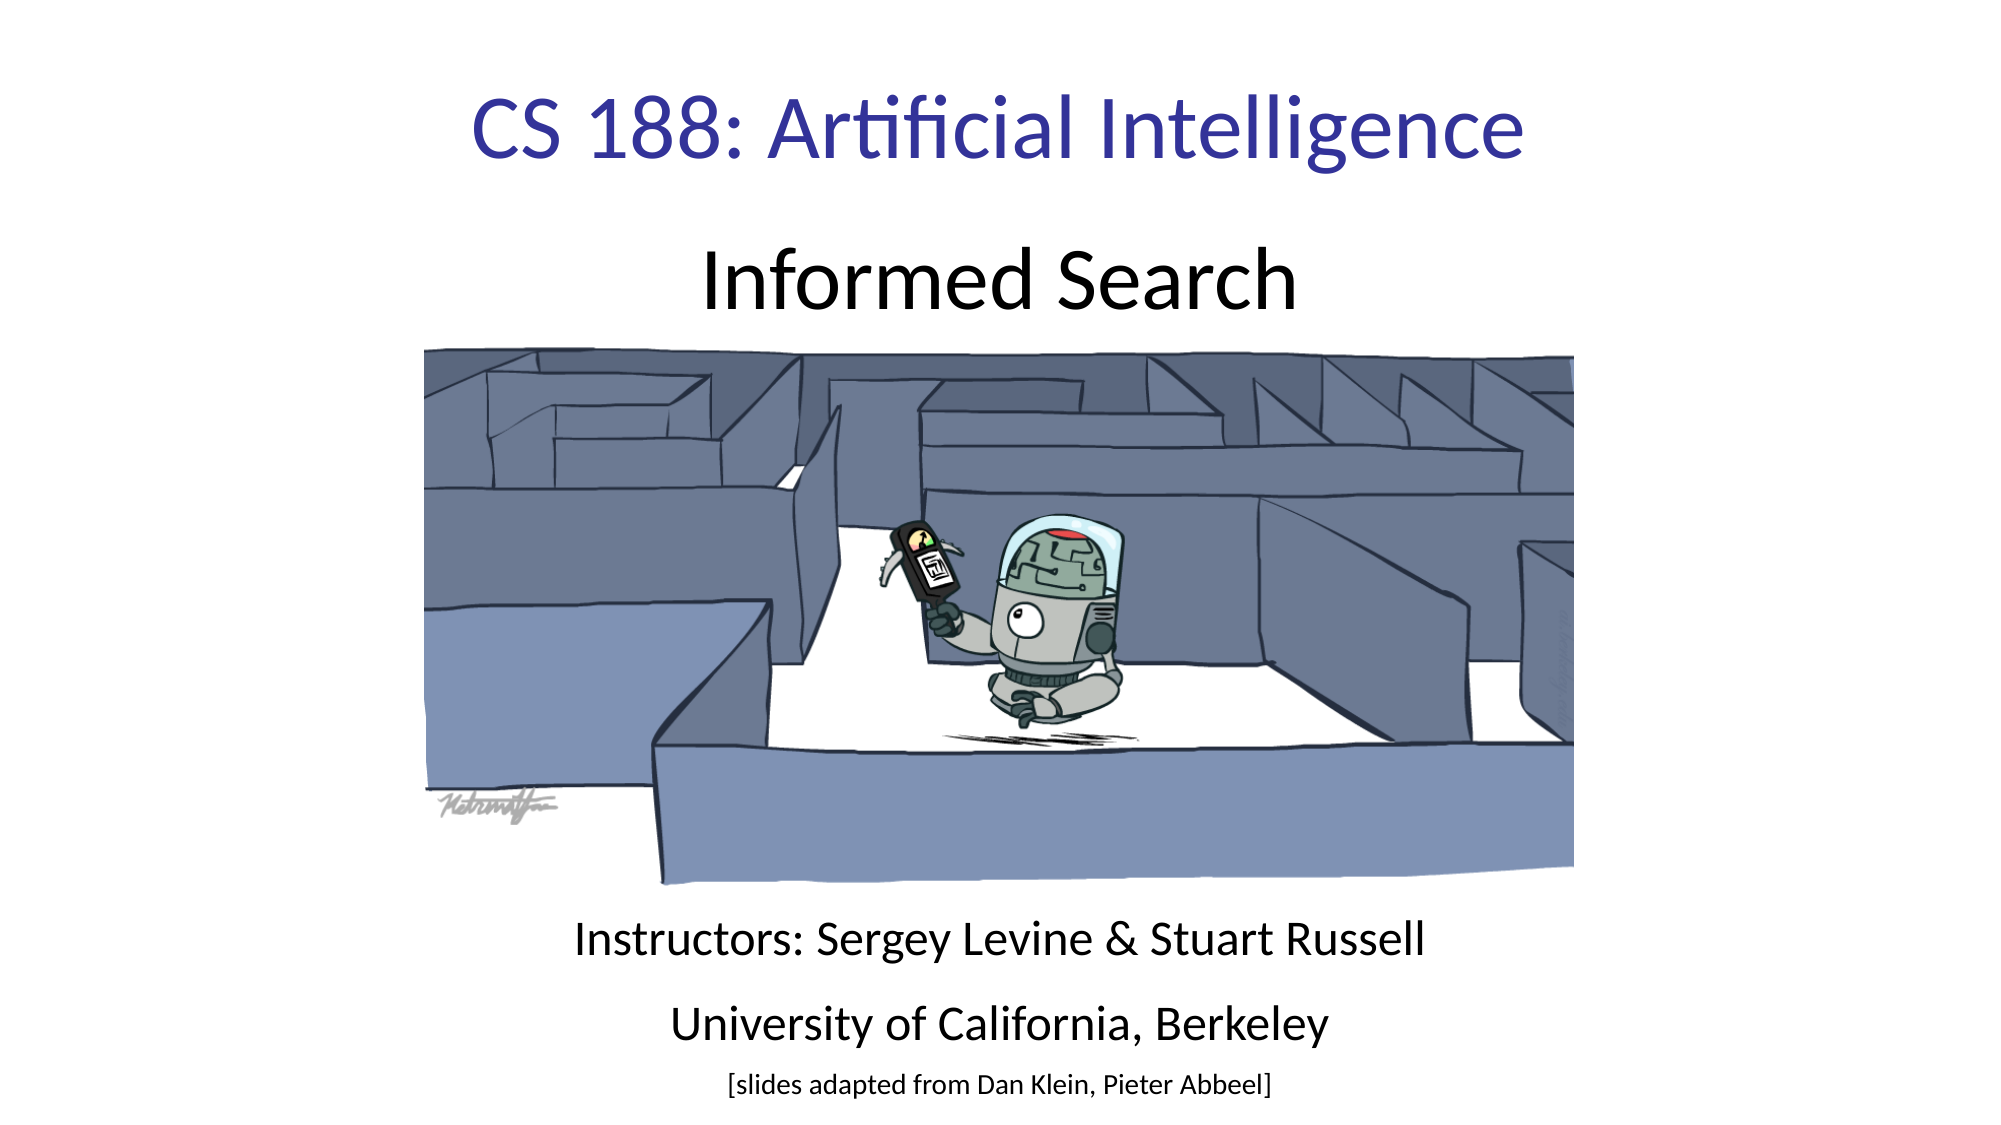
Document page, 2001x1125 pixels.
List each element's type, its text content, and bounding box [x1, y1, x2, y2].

title CS 188: Artificial Intelligence [0, 45, 2000, 212]
subtitle Informed Search [0, 212, 2000, 463]
picture [423, 323, 1575, 901]
text_box Instructors: Sergey Levine & Stuart Russell University of California, Berkeley [slides adapted from Dan Klein, Pieter Abbeel] [0, 899, 2000, 1106]
